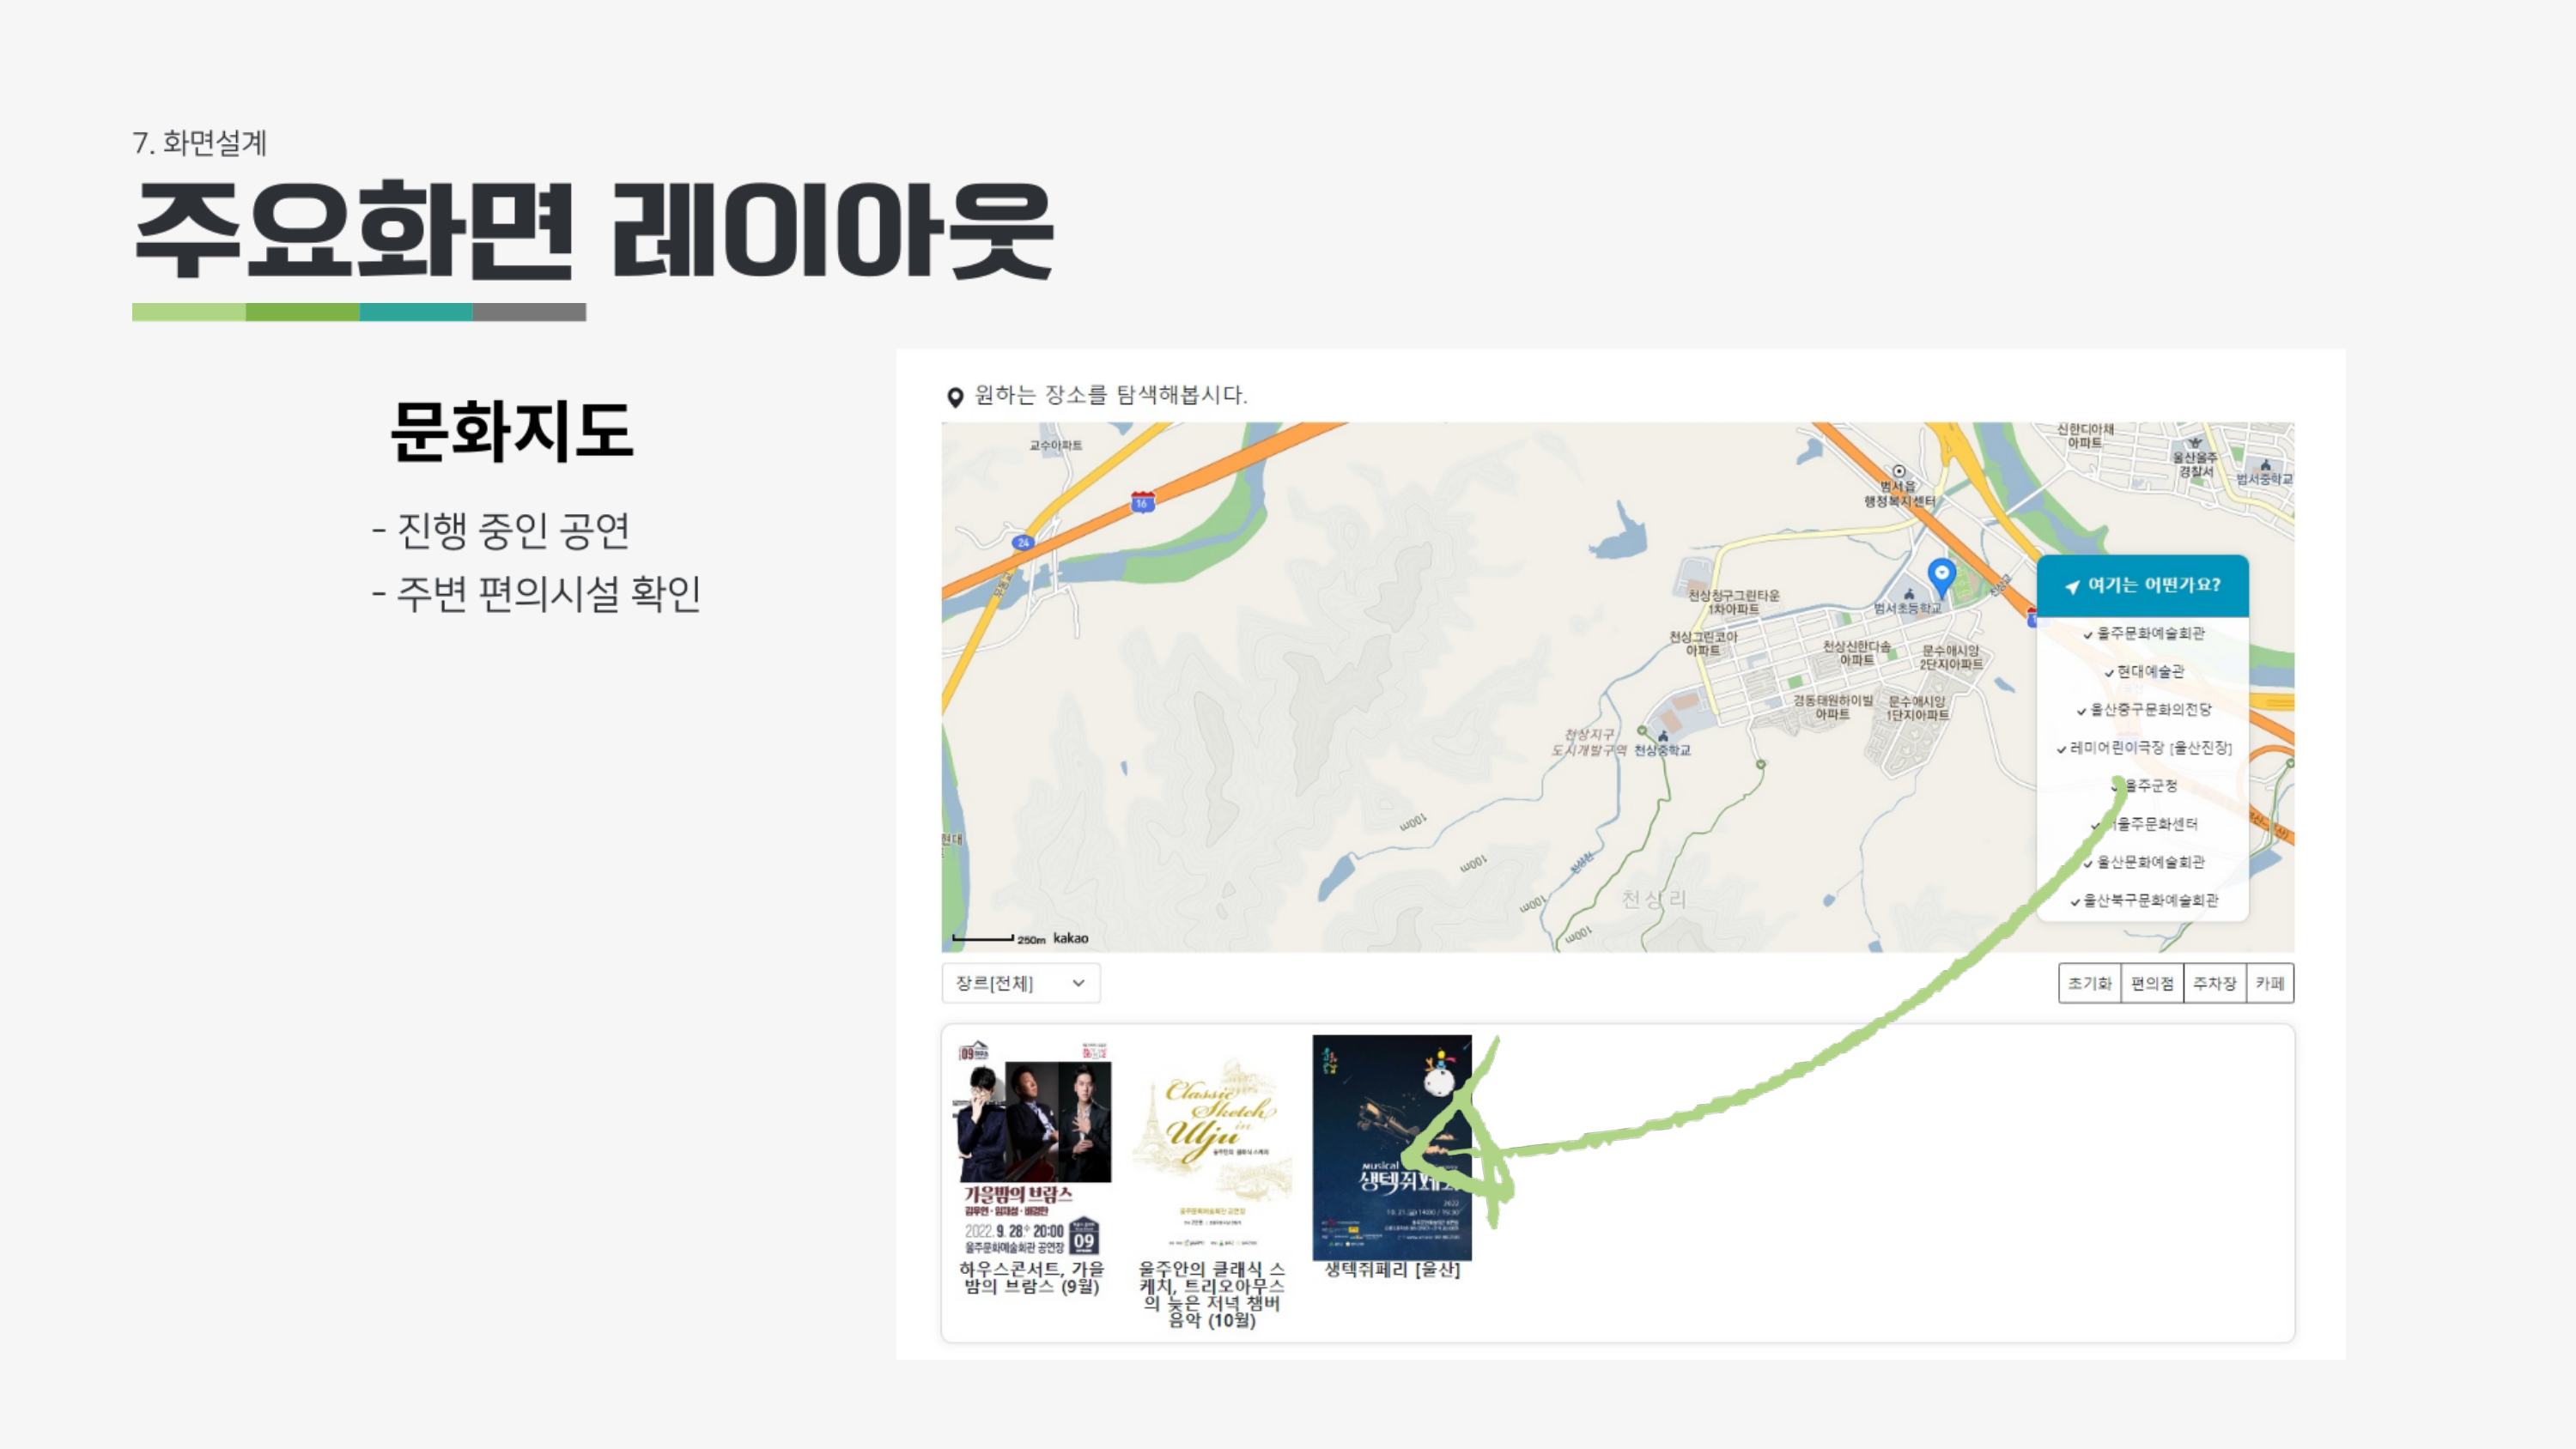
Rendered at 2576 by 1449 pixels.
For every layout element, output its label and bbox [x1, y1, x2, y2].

picture [219, 371, 664, 494]
picture [366, 501, 722, 637]
picture [115, 122, 1105, 331]
text_box [896, 349, 2346, 1360]
text_box [132, 303, 587, 323]
text_box [1384, 818, 2151, 1195]
